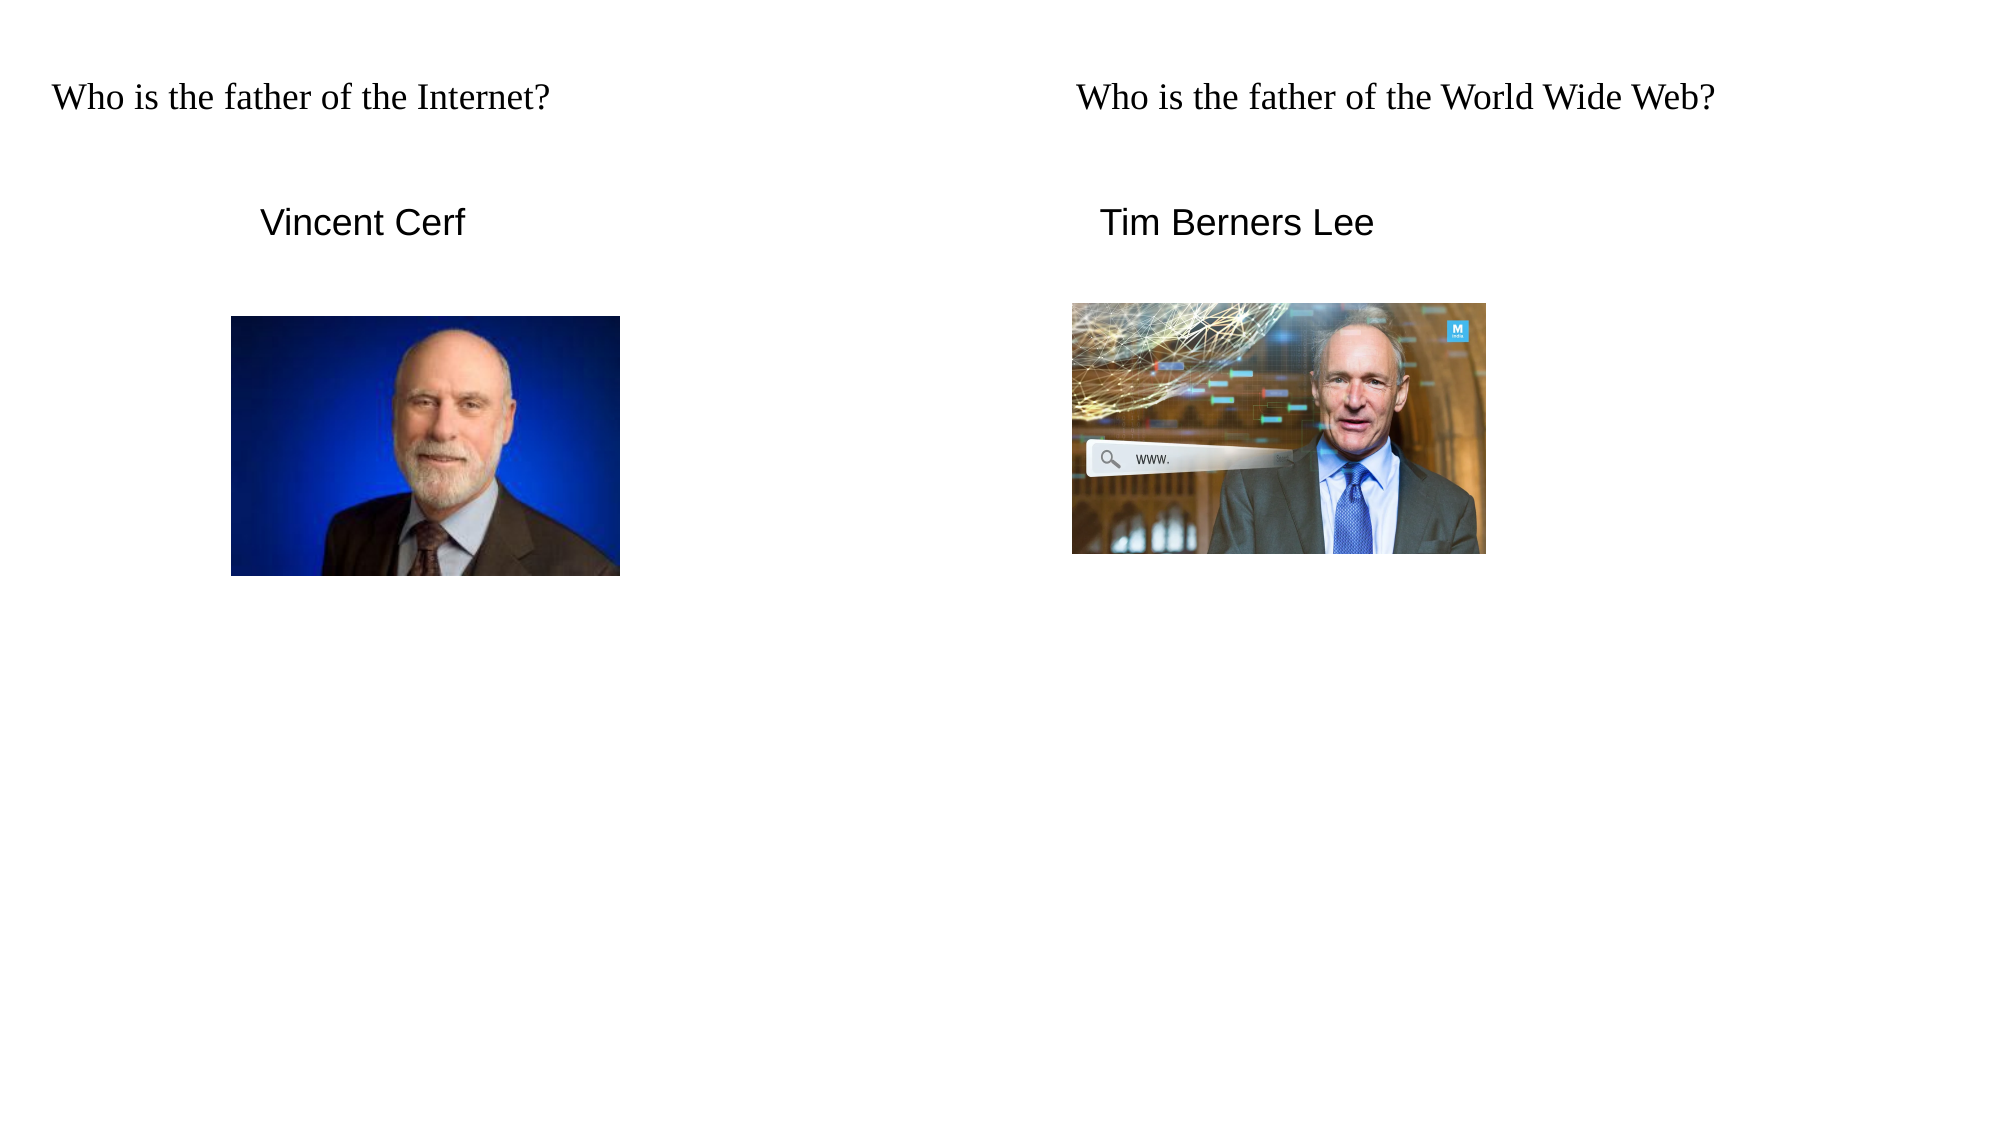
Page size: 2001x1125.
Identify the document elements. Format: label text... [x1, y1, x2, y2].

picture [231, 316, 620, 576]
text_box Vincent Cerf [245, 190, 864, 251]
text_box Tim Berners Lee [1084, 190, 1703, 251]
text_box Who is the father of the Internet? [36, 64, 1037, 125]
text_box Who is the father of the World Wide Web? [1061, 64, 2000, 125]
picture [1072, 303, 1486, 554]
